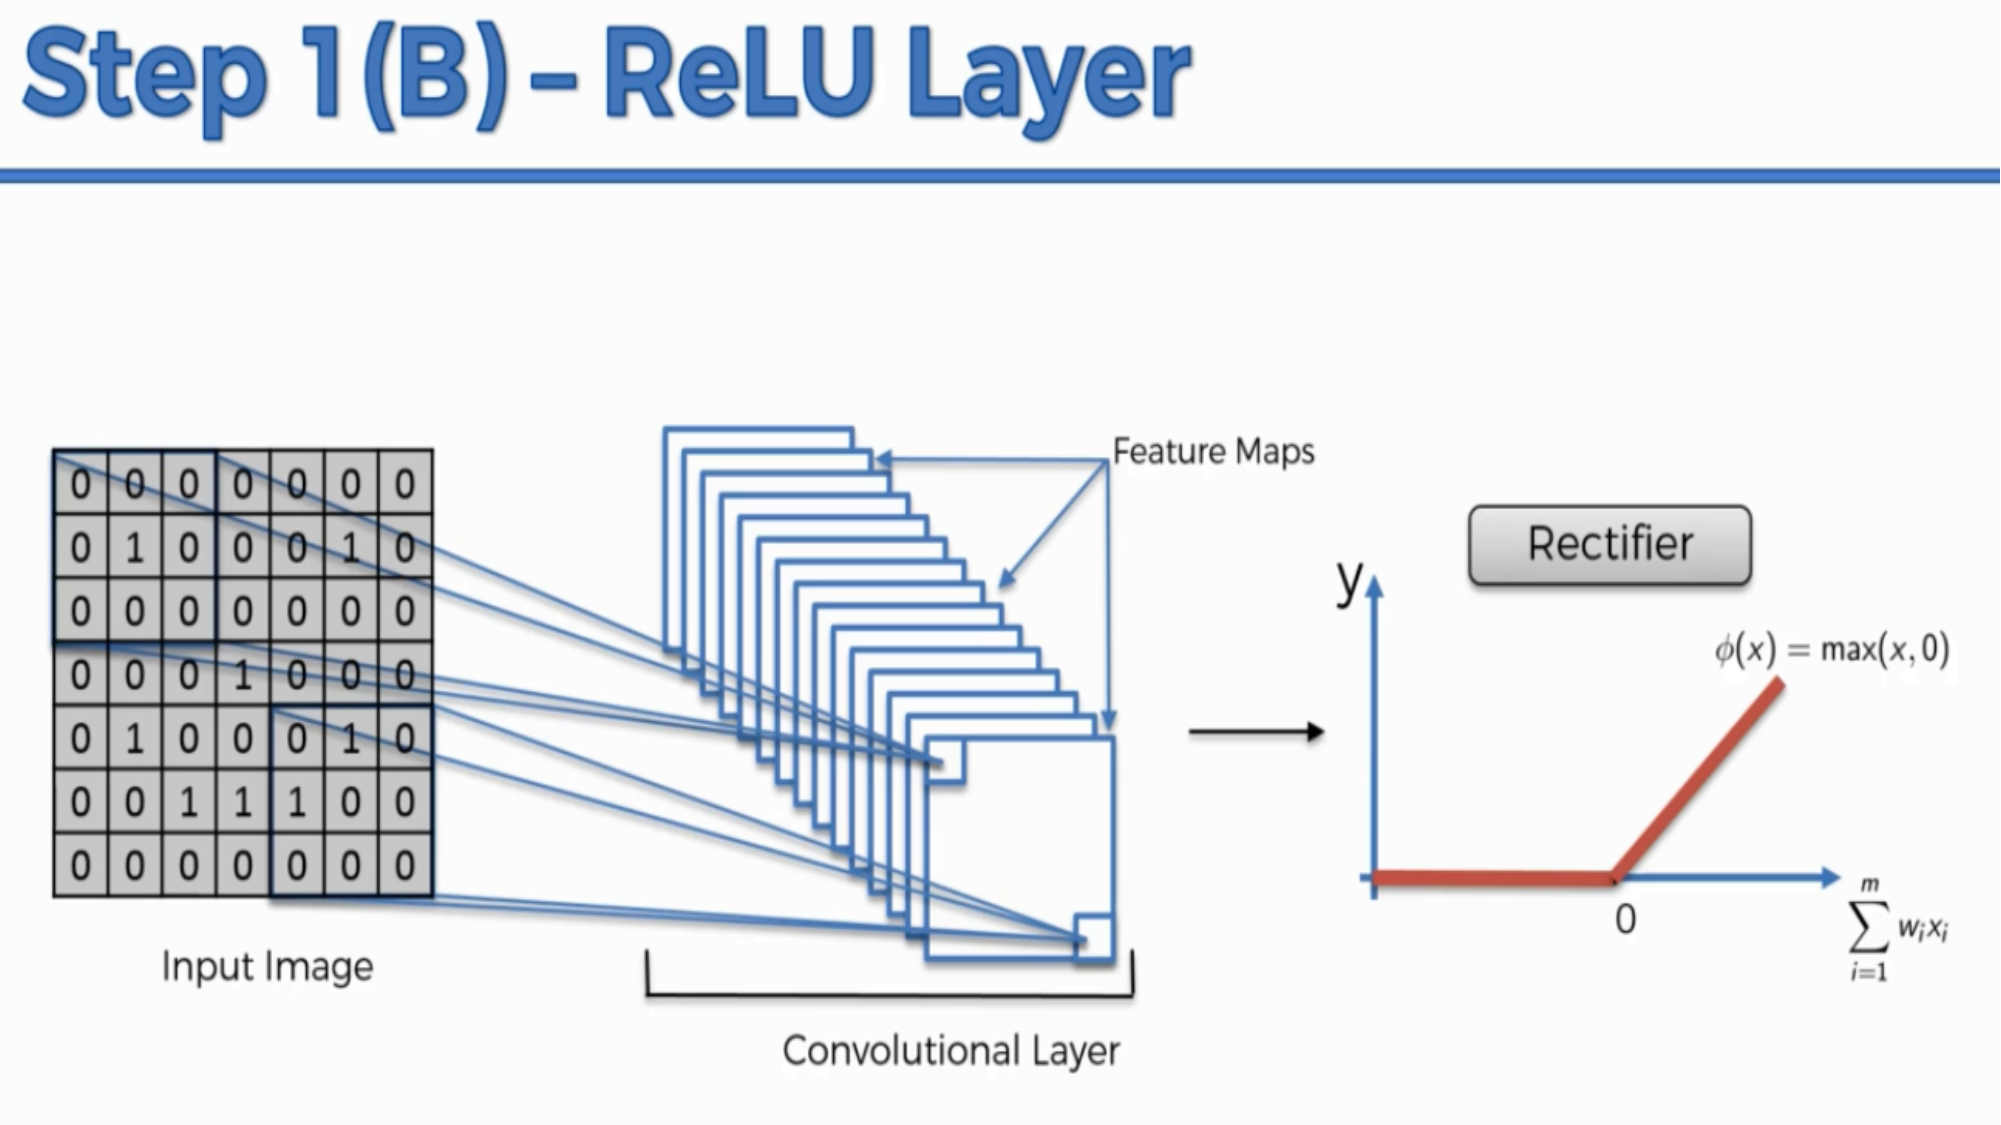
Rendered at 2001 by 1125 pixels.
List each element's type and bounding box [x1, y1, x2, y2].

list [0, 0, 2000, 1125]
